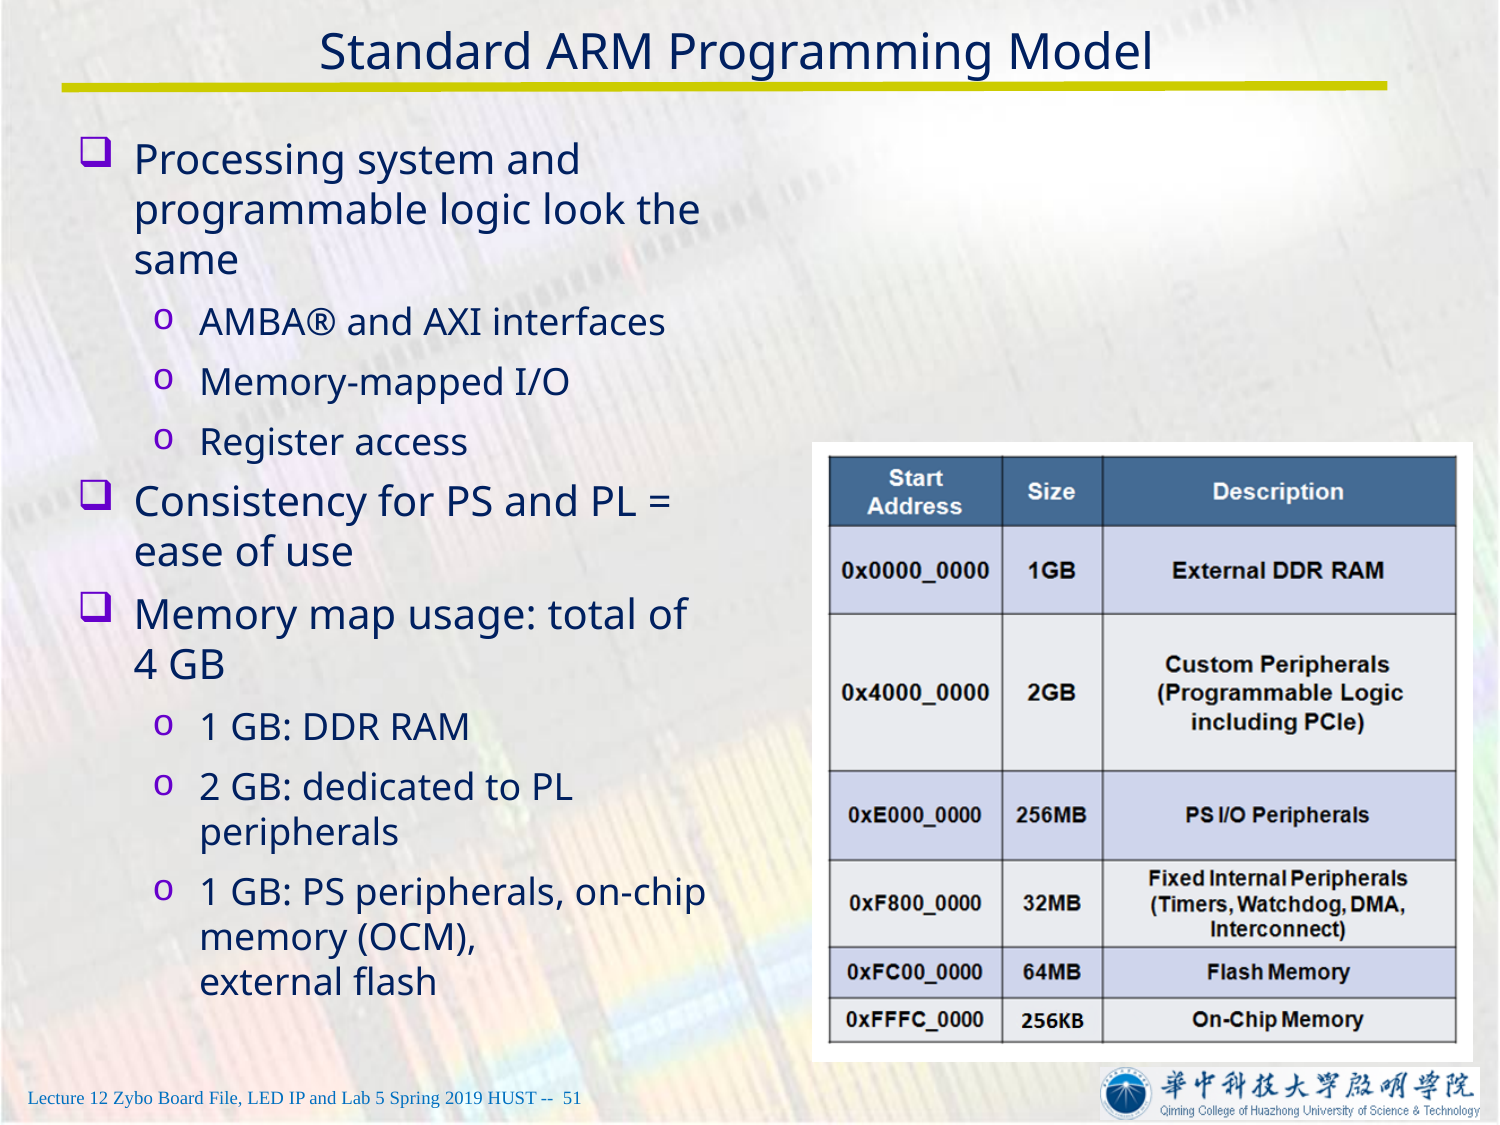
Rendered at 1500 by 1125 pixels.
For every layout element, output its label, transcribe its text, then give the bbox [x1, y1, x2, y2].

title Standard ARM Programming Model [37, 21, 1438, 75]
list Processing system and programmable logic look the same AMBA® and AXI interfaces Memory-mapped I/O Register access Consistency for PS and PL = ease of use Memory map usage: total of 4 GB 1 GB: DDR RAM 2 GB: dedicated to PL peripherals 1 GB: PS peripherals, on-chip memory (OCM), external flash [62, 125, 725, 1063]
picture [0, 0, 1500, 1125]
